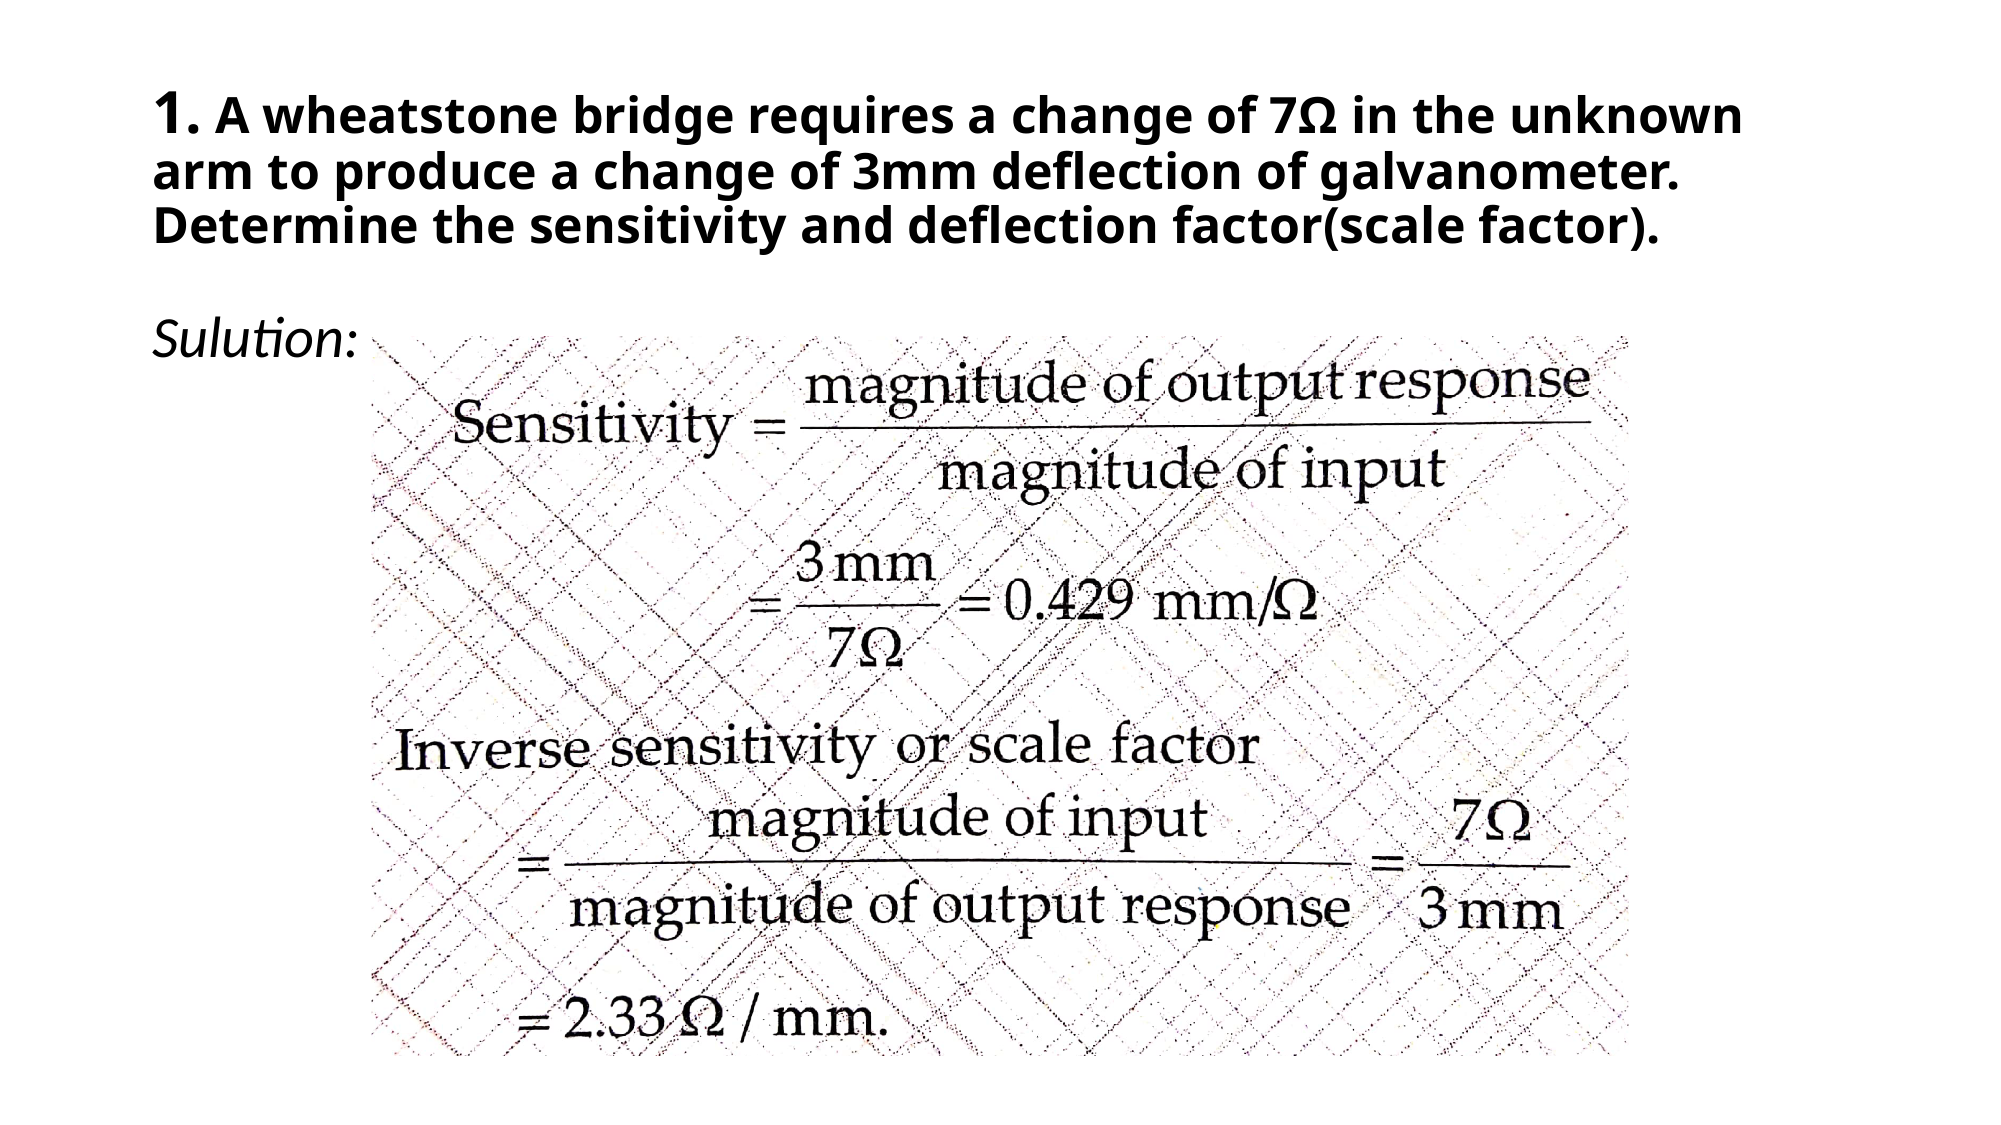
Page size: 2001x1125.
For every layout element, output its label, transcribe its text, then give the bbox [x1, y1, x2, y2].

list Sulution: [137, 299, 1863, 1014]
picture [371, 336, 1629, 1056]
title 1. A wheatstone bridge requires a change of 7Ω in the unknown arm to produce a change of 3mm deflection of galvanometer. Determine the sensitivity and deflection factor(scale factor). [137, 59, 1863, 278]
